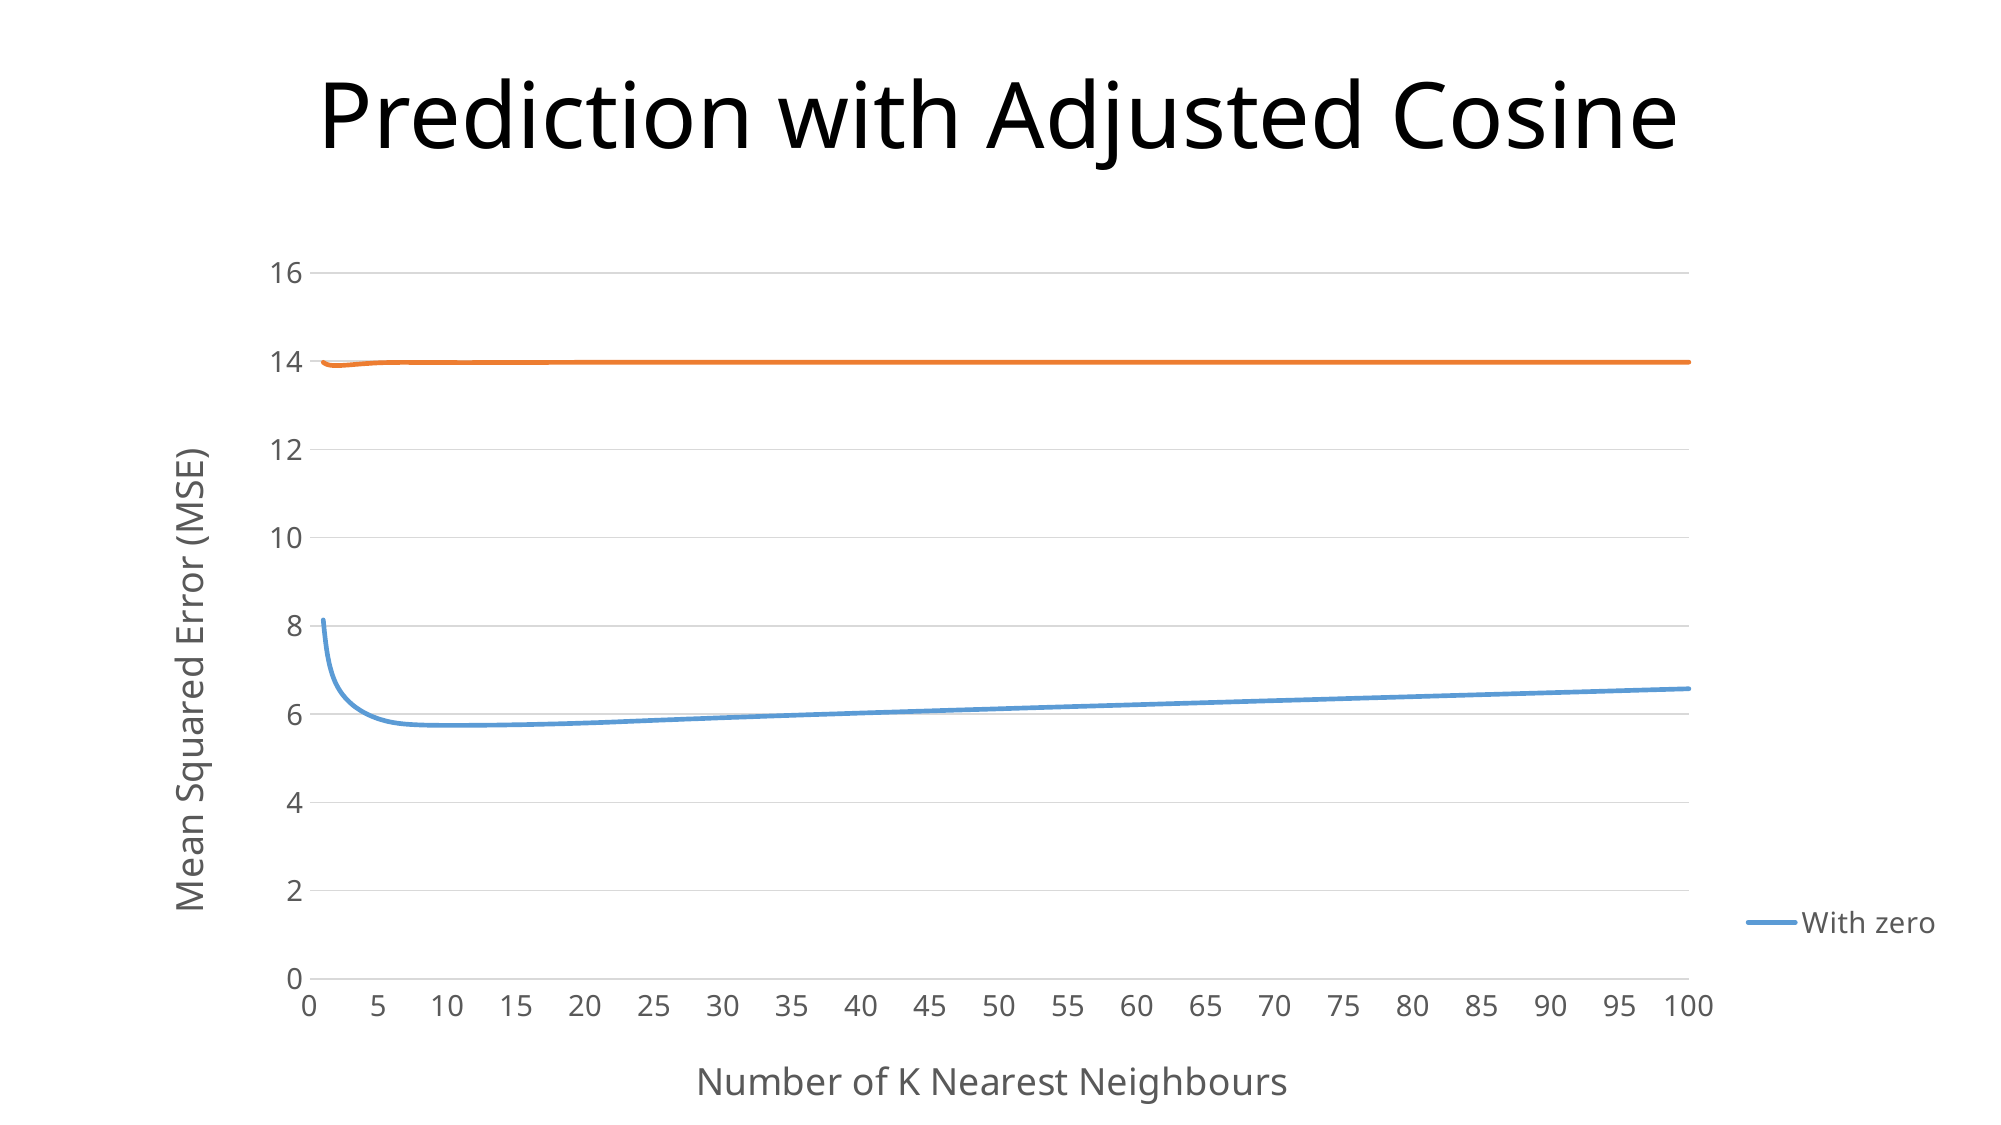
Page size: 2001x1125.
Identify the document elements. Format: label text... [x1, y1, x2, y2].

chart [0, 236, 2000, 1125]
title Prediction with Adjusted Cosine [0, 0, 2000, 236]
